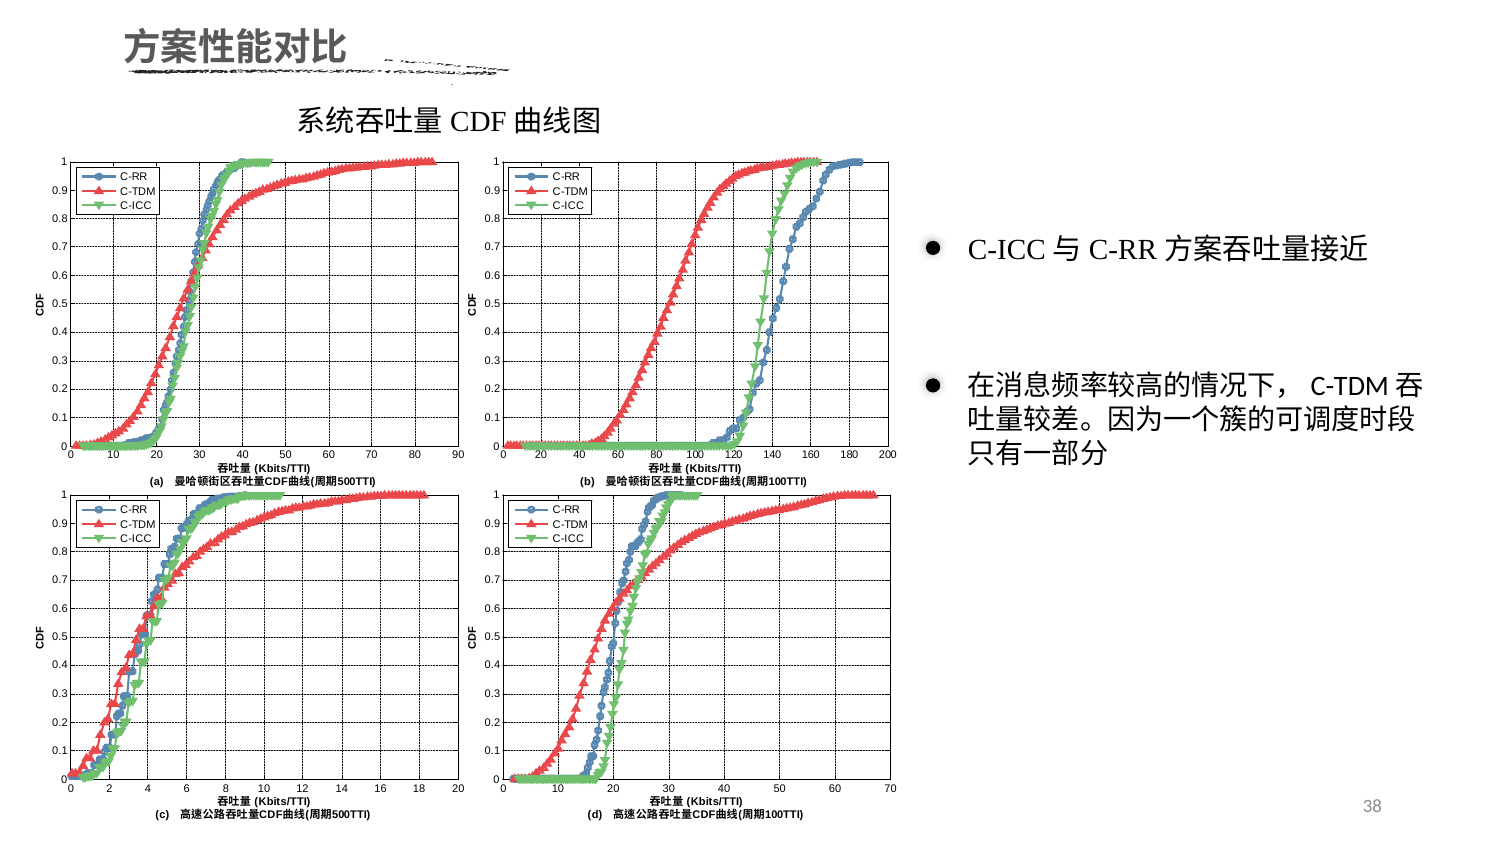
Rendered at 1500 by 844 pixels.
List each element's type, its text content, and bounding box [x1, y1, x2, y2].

text_box C-ICC与C-RR方案吞吐量接近 [953, 222, 1453, 273]
text_box 系统吞吐量CDF曲线图 [281, 94, 617, 145]
text_box 在消息频率较高的情况下，C-TDM吞吐量较差。因为一个簇的可调度时段只有一部分 [953, 360, 1453, 477]
text_box [925, 240, 941, 256]
slide_number 38 [1059, 782, 1397, 827]
text_box 方案性能对比 [111, 17, 568, 74]
picture [32, 155, 899, 823]
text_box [128, 56, 510, 82]
text_box [925, 378, 941, 393]
